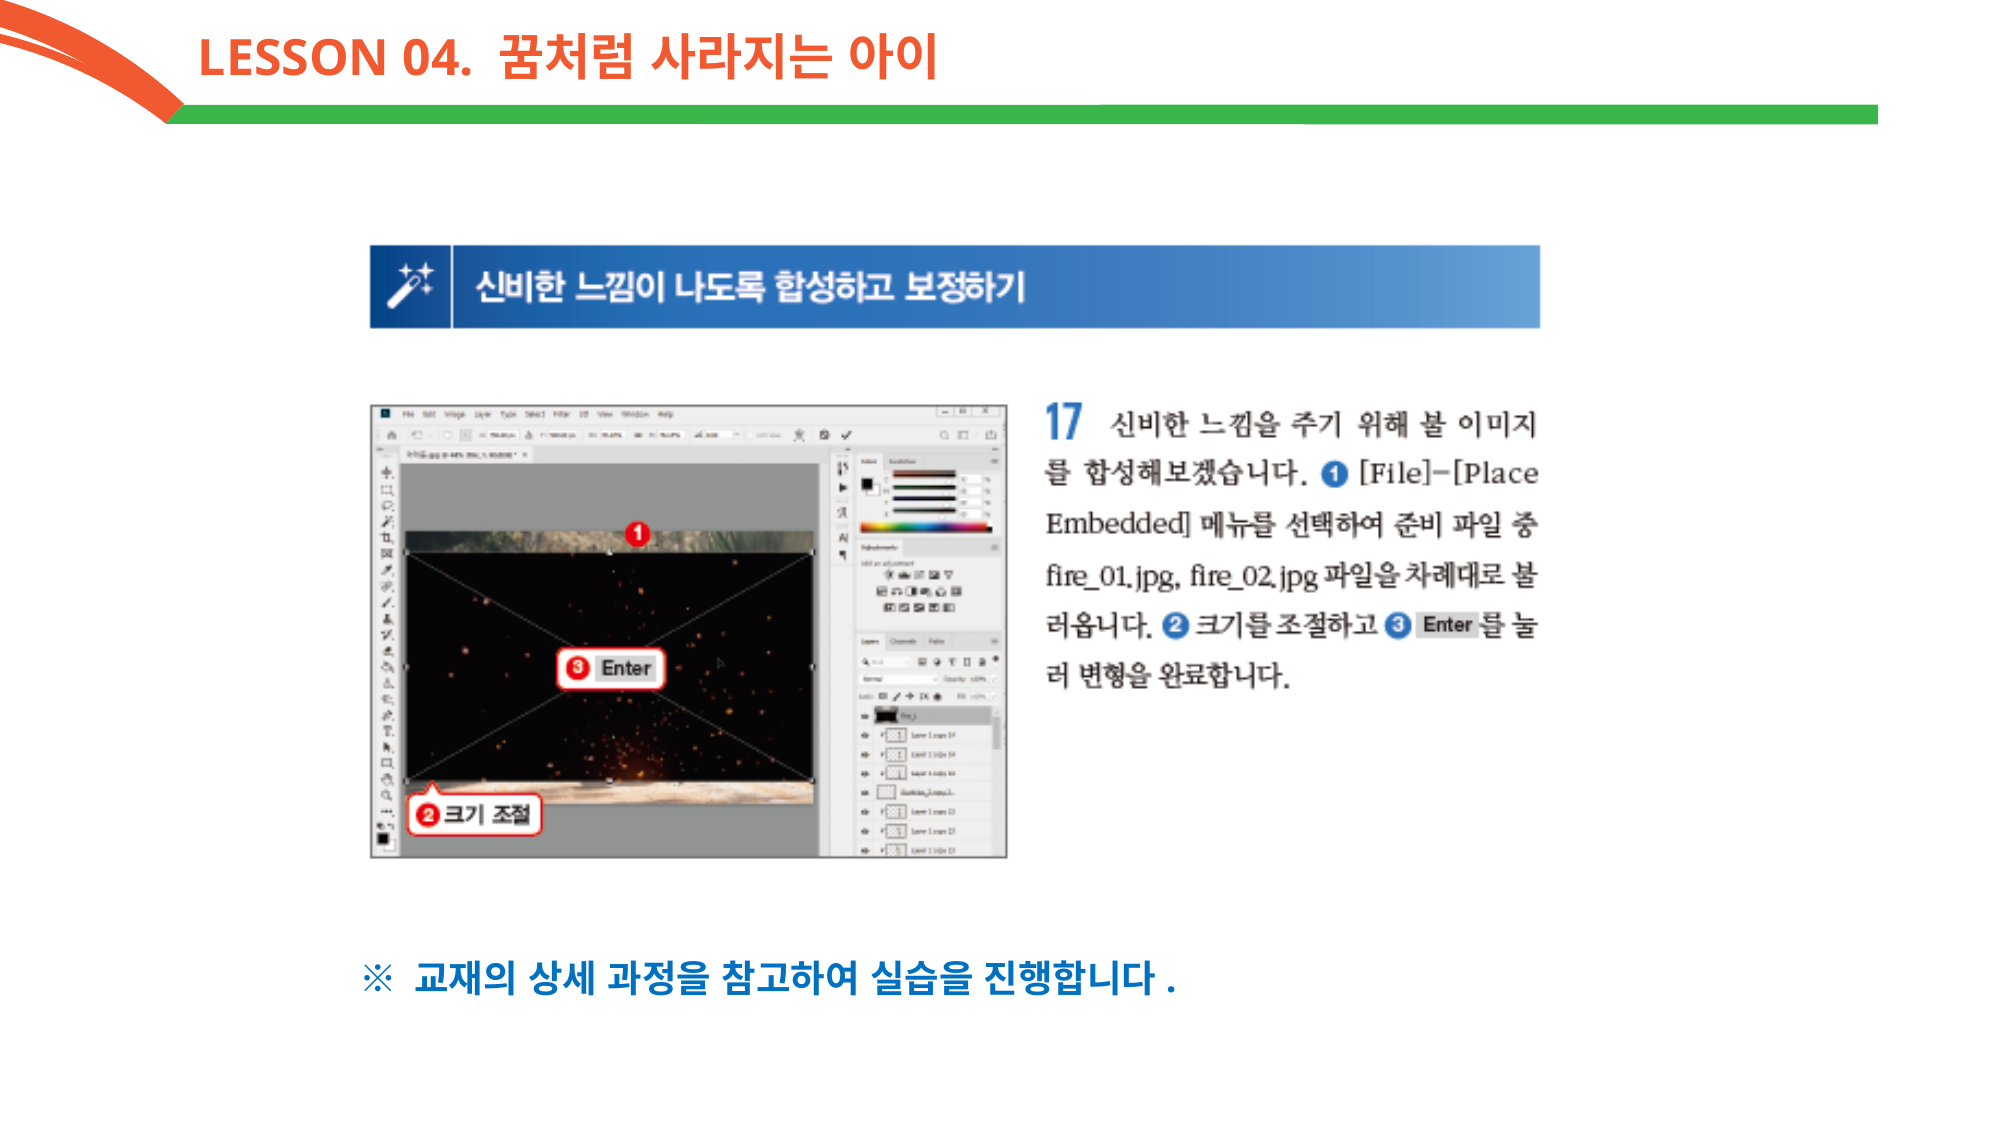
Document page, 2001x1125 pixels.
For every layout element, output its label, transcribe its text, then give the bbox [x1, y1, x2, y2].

picture [362, 235, 1556, 870]
text_box ※ 교재의 상세 과정을 참고하여 실습을 진행합니다. [344, 947, 1675, 1008]
title LESSON 04. 꿈처럼 사라지는 아이 [183, 24, 1836, 95]
